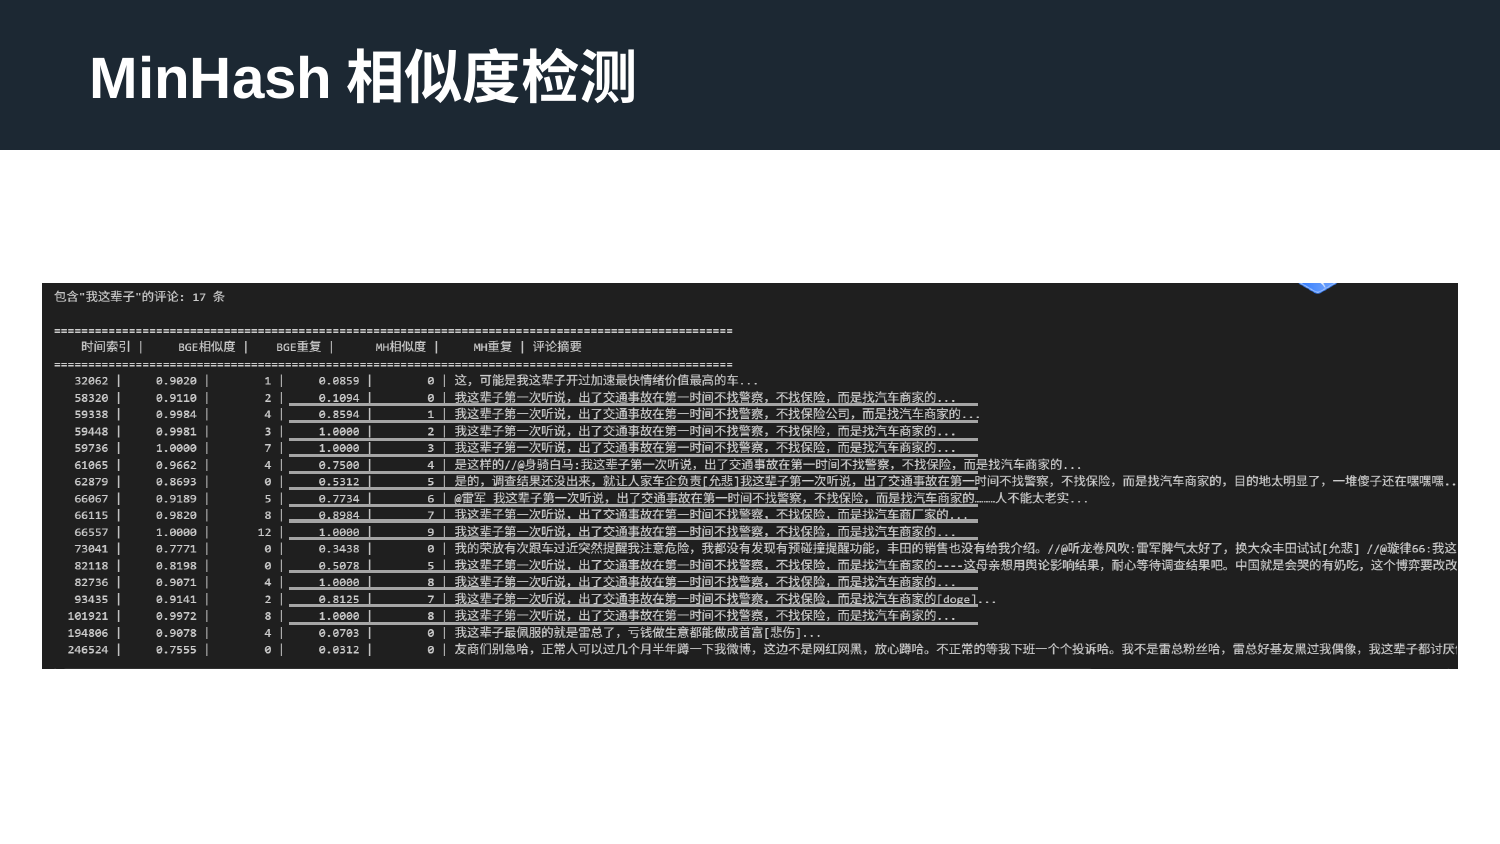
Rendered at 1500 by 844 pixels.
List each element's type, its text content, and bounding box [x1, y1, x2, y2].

picture [42, 283, 1458, 669]
text_box [0, 0, 1500, 150]
text_box MinHash相似度检测 [74, 37, 1425, 113]
